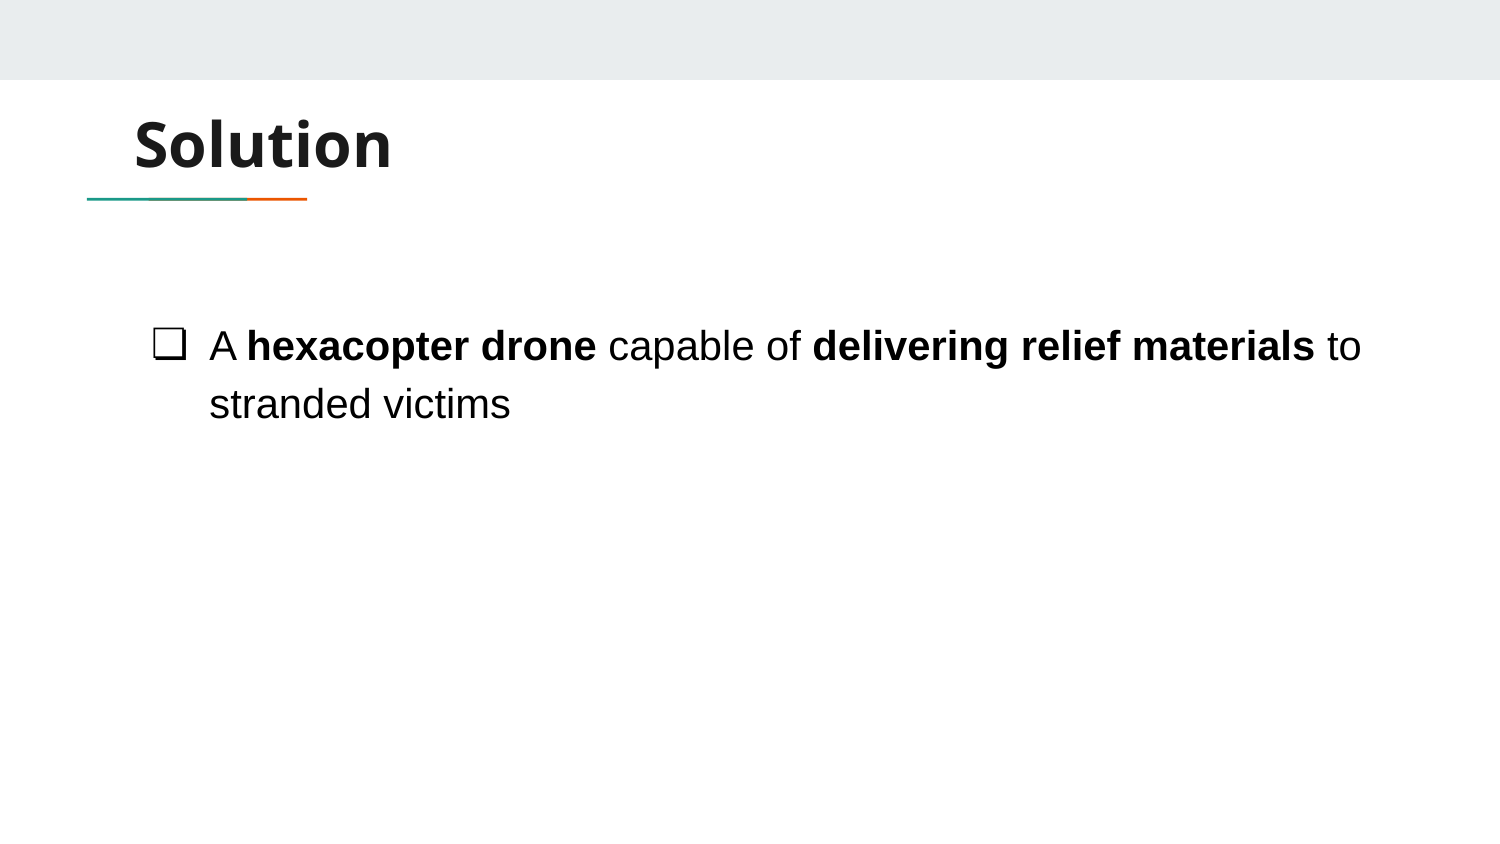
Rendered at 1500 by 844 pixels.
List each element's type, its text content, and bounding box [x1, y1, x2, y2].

title Solution [119, 89, 1381, 178]
list A hexacopter drone capable of delivering relief materials to stranded victims [119, 296, 1381, 668]
